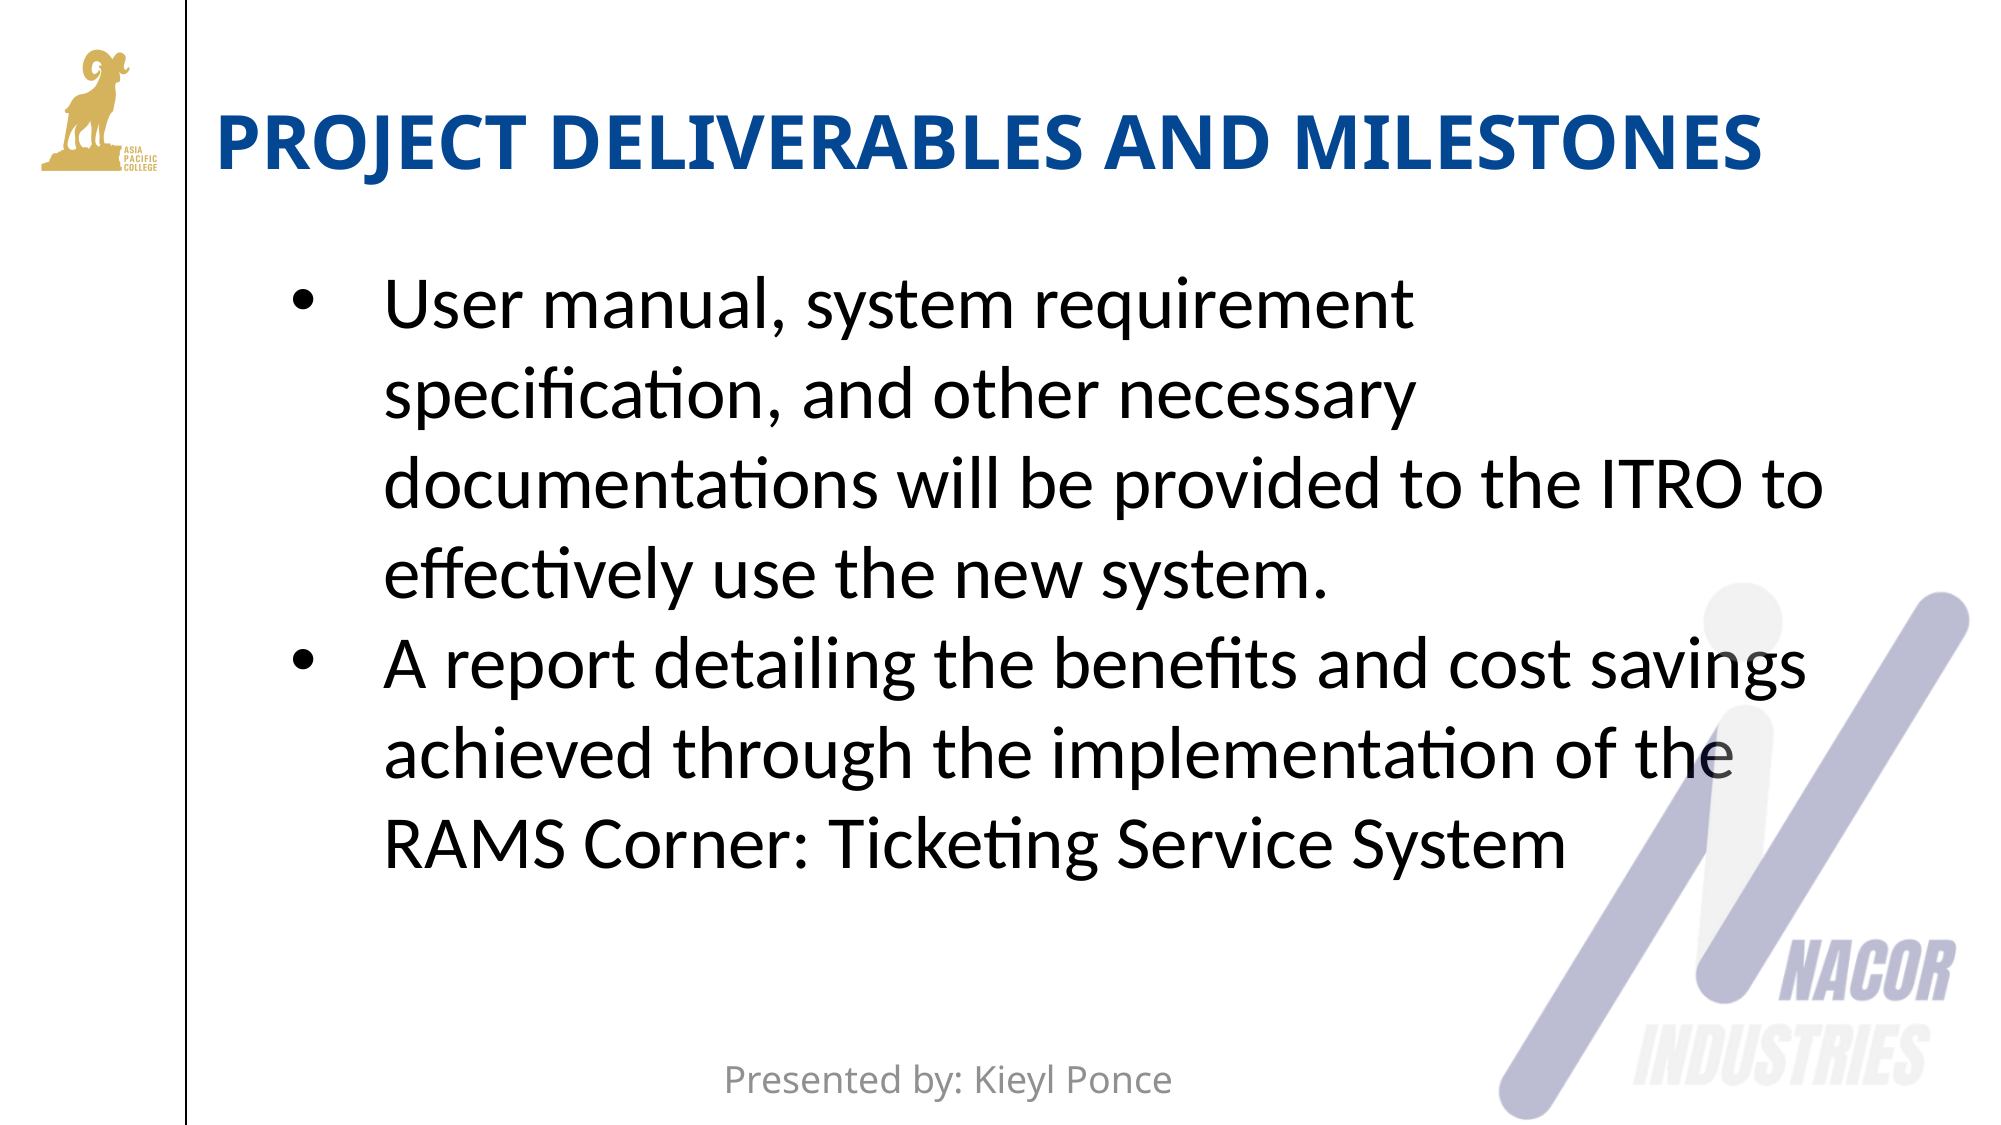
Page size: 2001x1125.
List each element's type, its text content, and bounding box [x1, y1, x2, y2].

picture [32, 43, 166, 177]
list User manual, system requirement specification, and other necessary documentations will be provided to the ITRO to effectively use the new system. A report detailing the benefits and cost savings achieved through the implementation of the RAMS Corner: Ticketing Service System [290, 245, 1828, 880]
picture [1492, 553, 2001, 1125]
title Project deliverables and milestones [214, 64, 1877, 193]
text_box Presented by: Kieyl Ponce [708, 1048, 1189, 1109]
